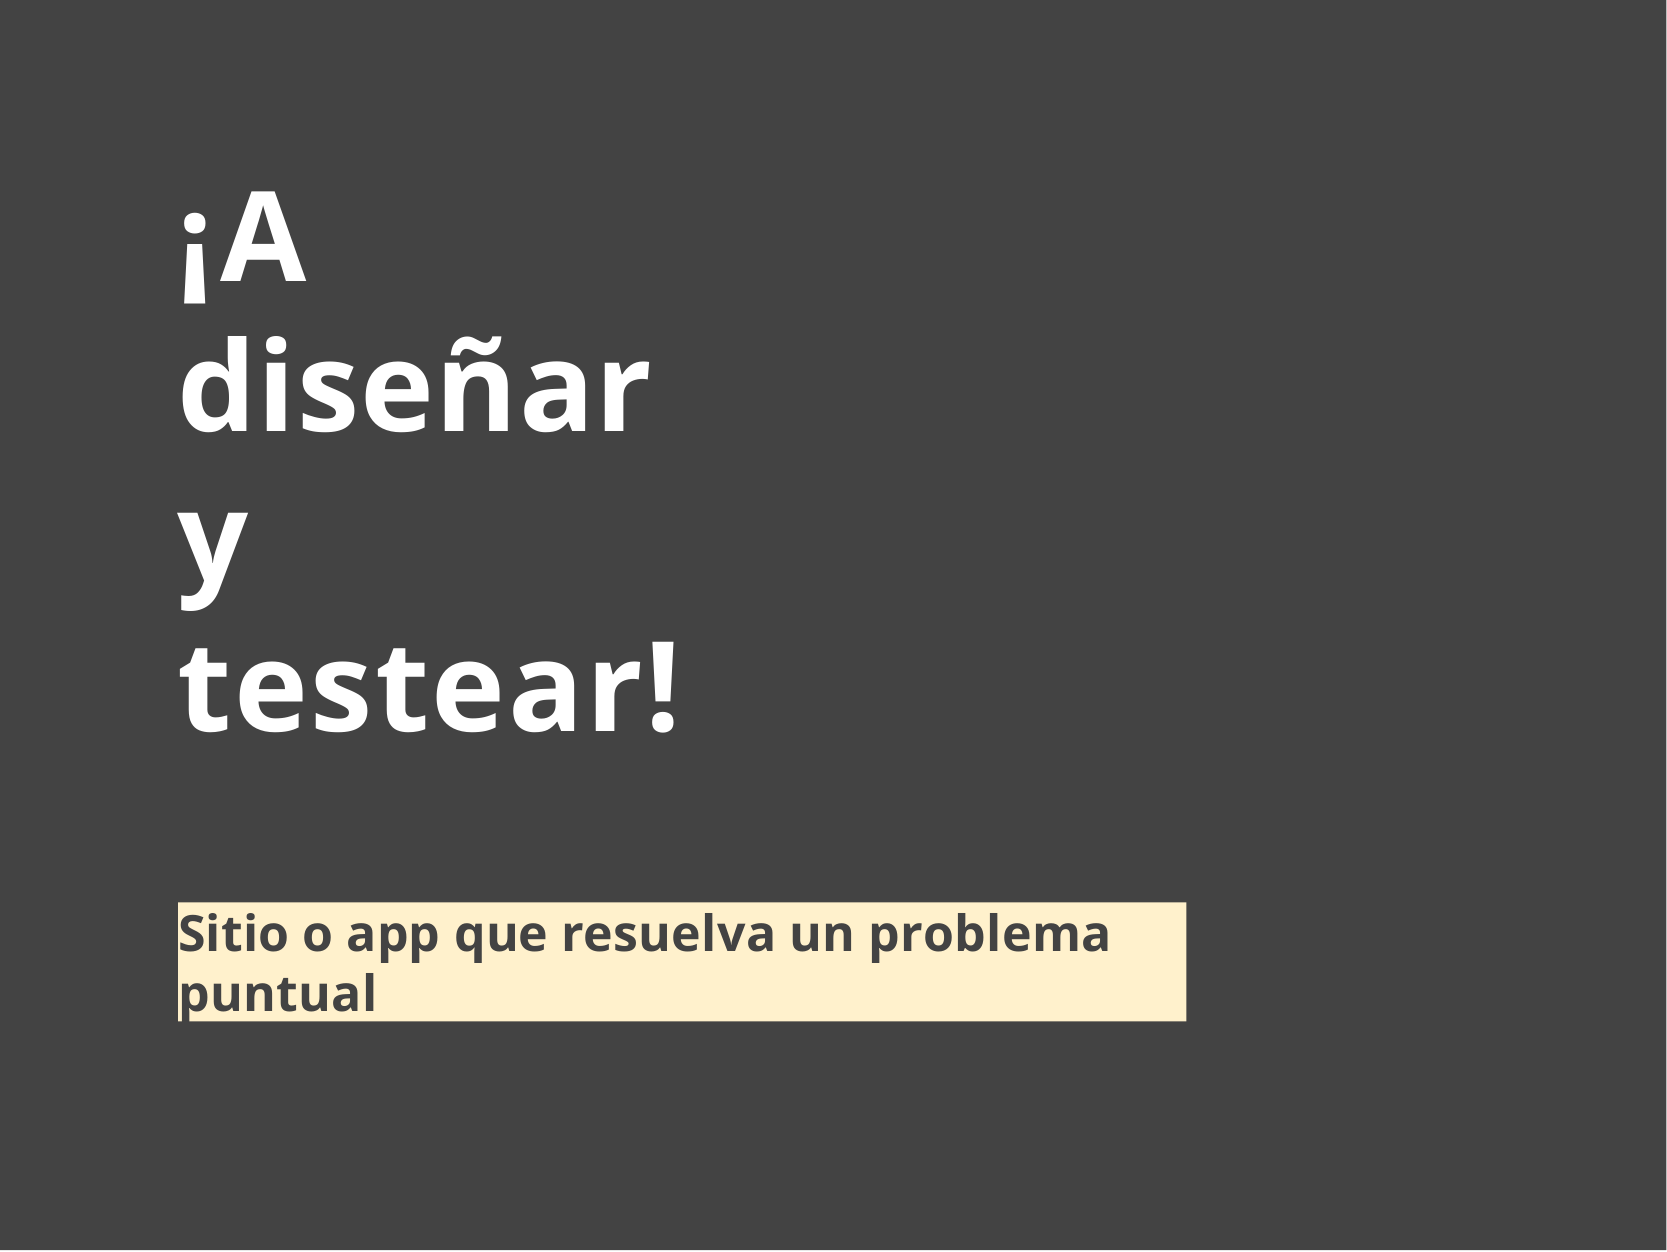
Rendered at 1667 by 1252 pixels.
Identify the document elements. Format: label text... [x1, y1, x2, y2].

text_box Sitio o app que resuelva un problema puntual [178, 902, 1187, 1022]
title ¡A diseñar y testear! [175, 154, 753, 757]
